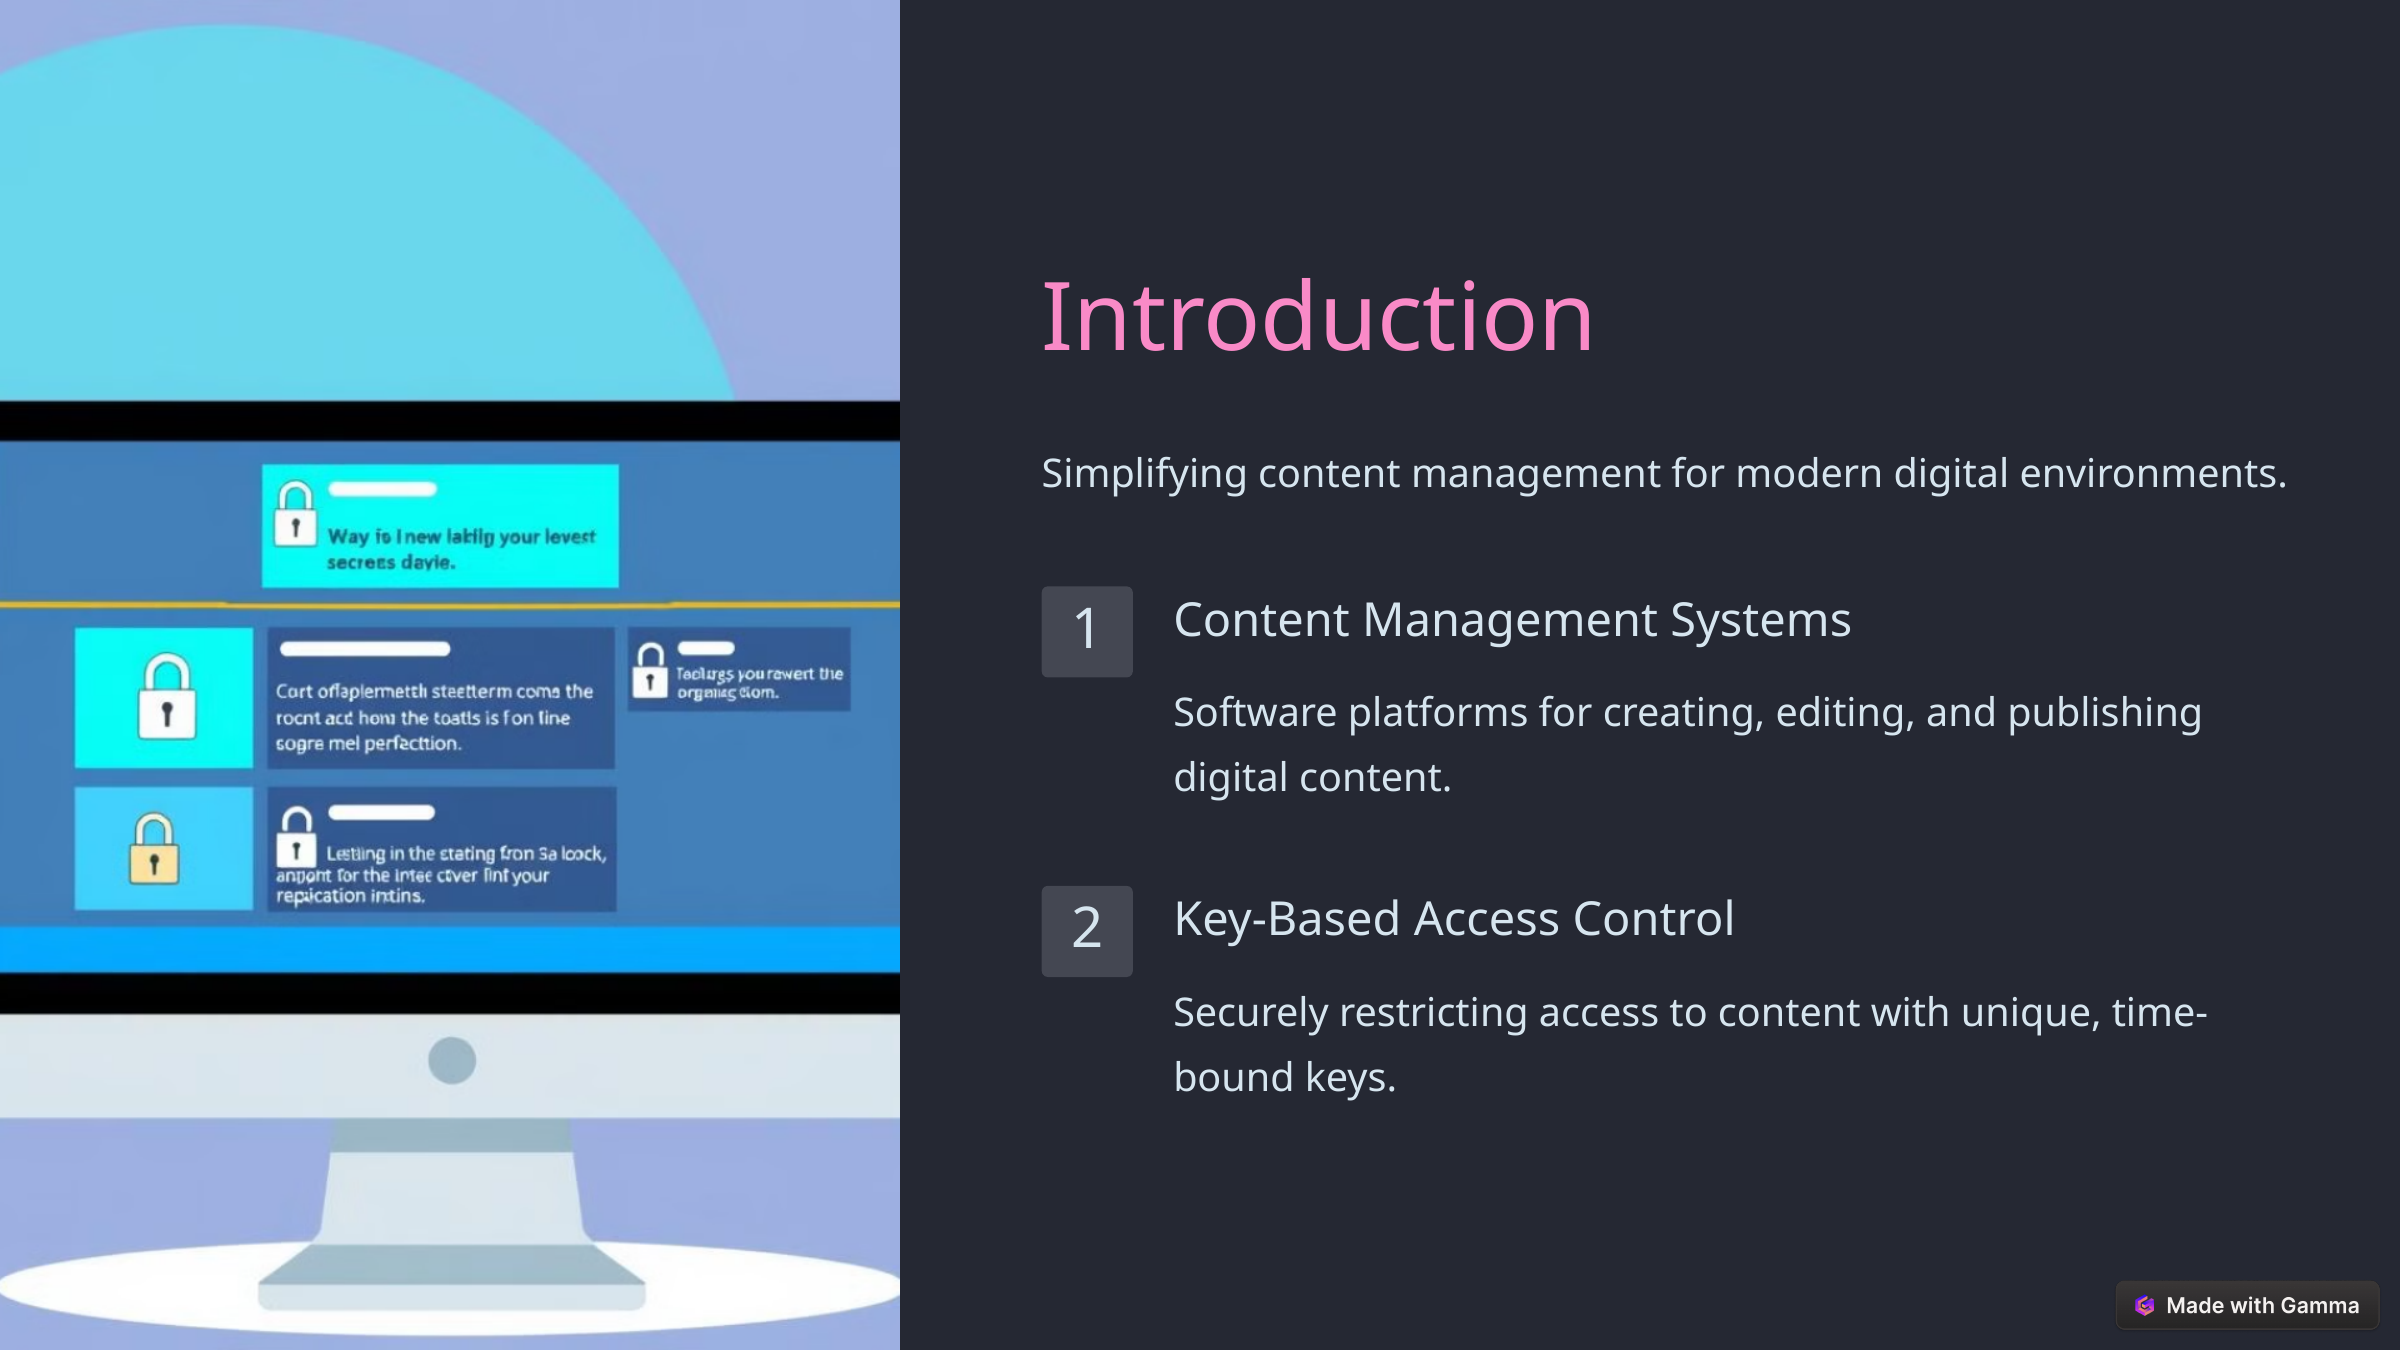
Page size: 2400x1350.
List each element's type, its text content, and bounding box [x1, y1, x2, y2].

text_box [1041, 885, 1133, 978]
text_box Simplifying content management for modern digital environments. [1041, 430, 2259, 496]
text_box Key-Based Access Control [1173, 885, 1753, 946]
picture [0, 0, 900, 932]
text_box Content Management Systems [1173, 586, 1852, 646]
text_box 2 [1071, 902, 1103, 960]
text_box 1 [1076, 603, 1098, 661]
text_box [1041, 586, 1133, 678]
text_box Software platforms for creating, editing, and publishing digital content. [1173, 670, 2259, 800]
picture [0, 967, 900, 1350]
text_box Introduction [1041, 250, 1995, 370]
picture [2106, 1271, 2389, 1339]
text_box Securely restricting access to content with unique, time-bound keys. [1173, 969, 2259, 1100]
